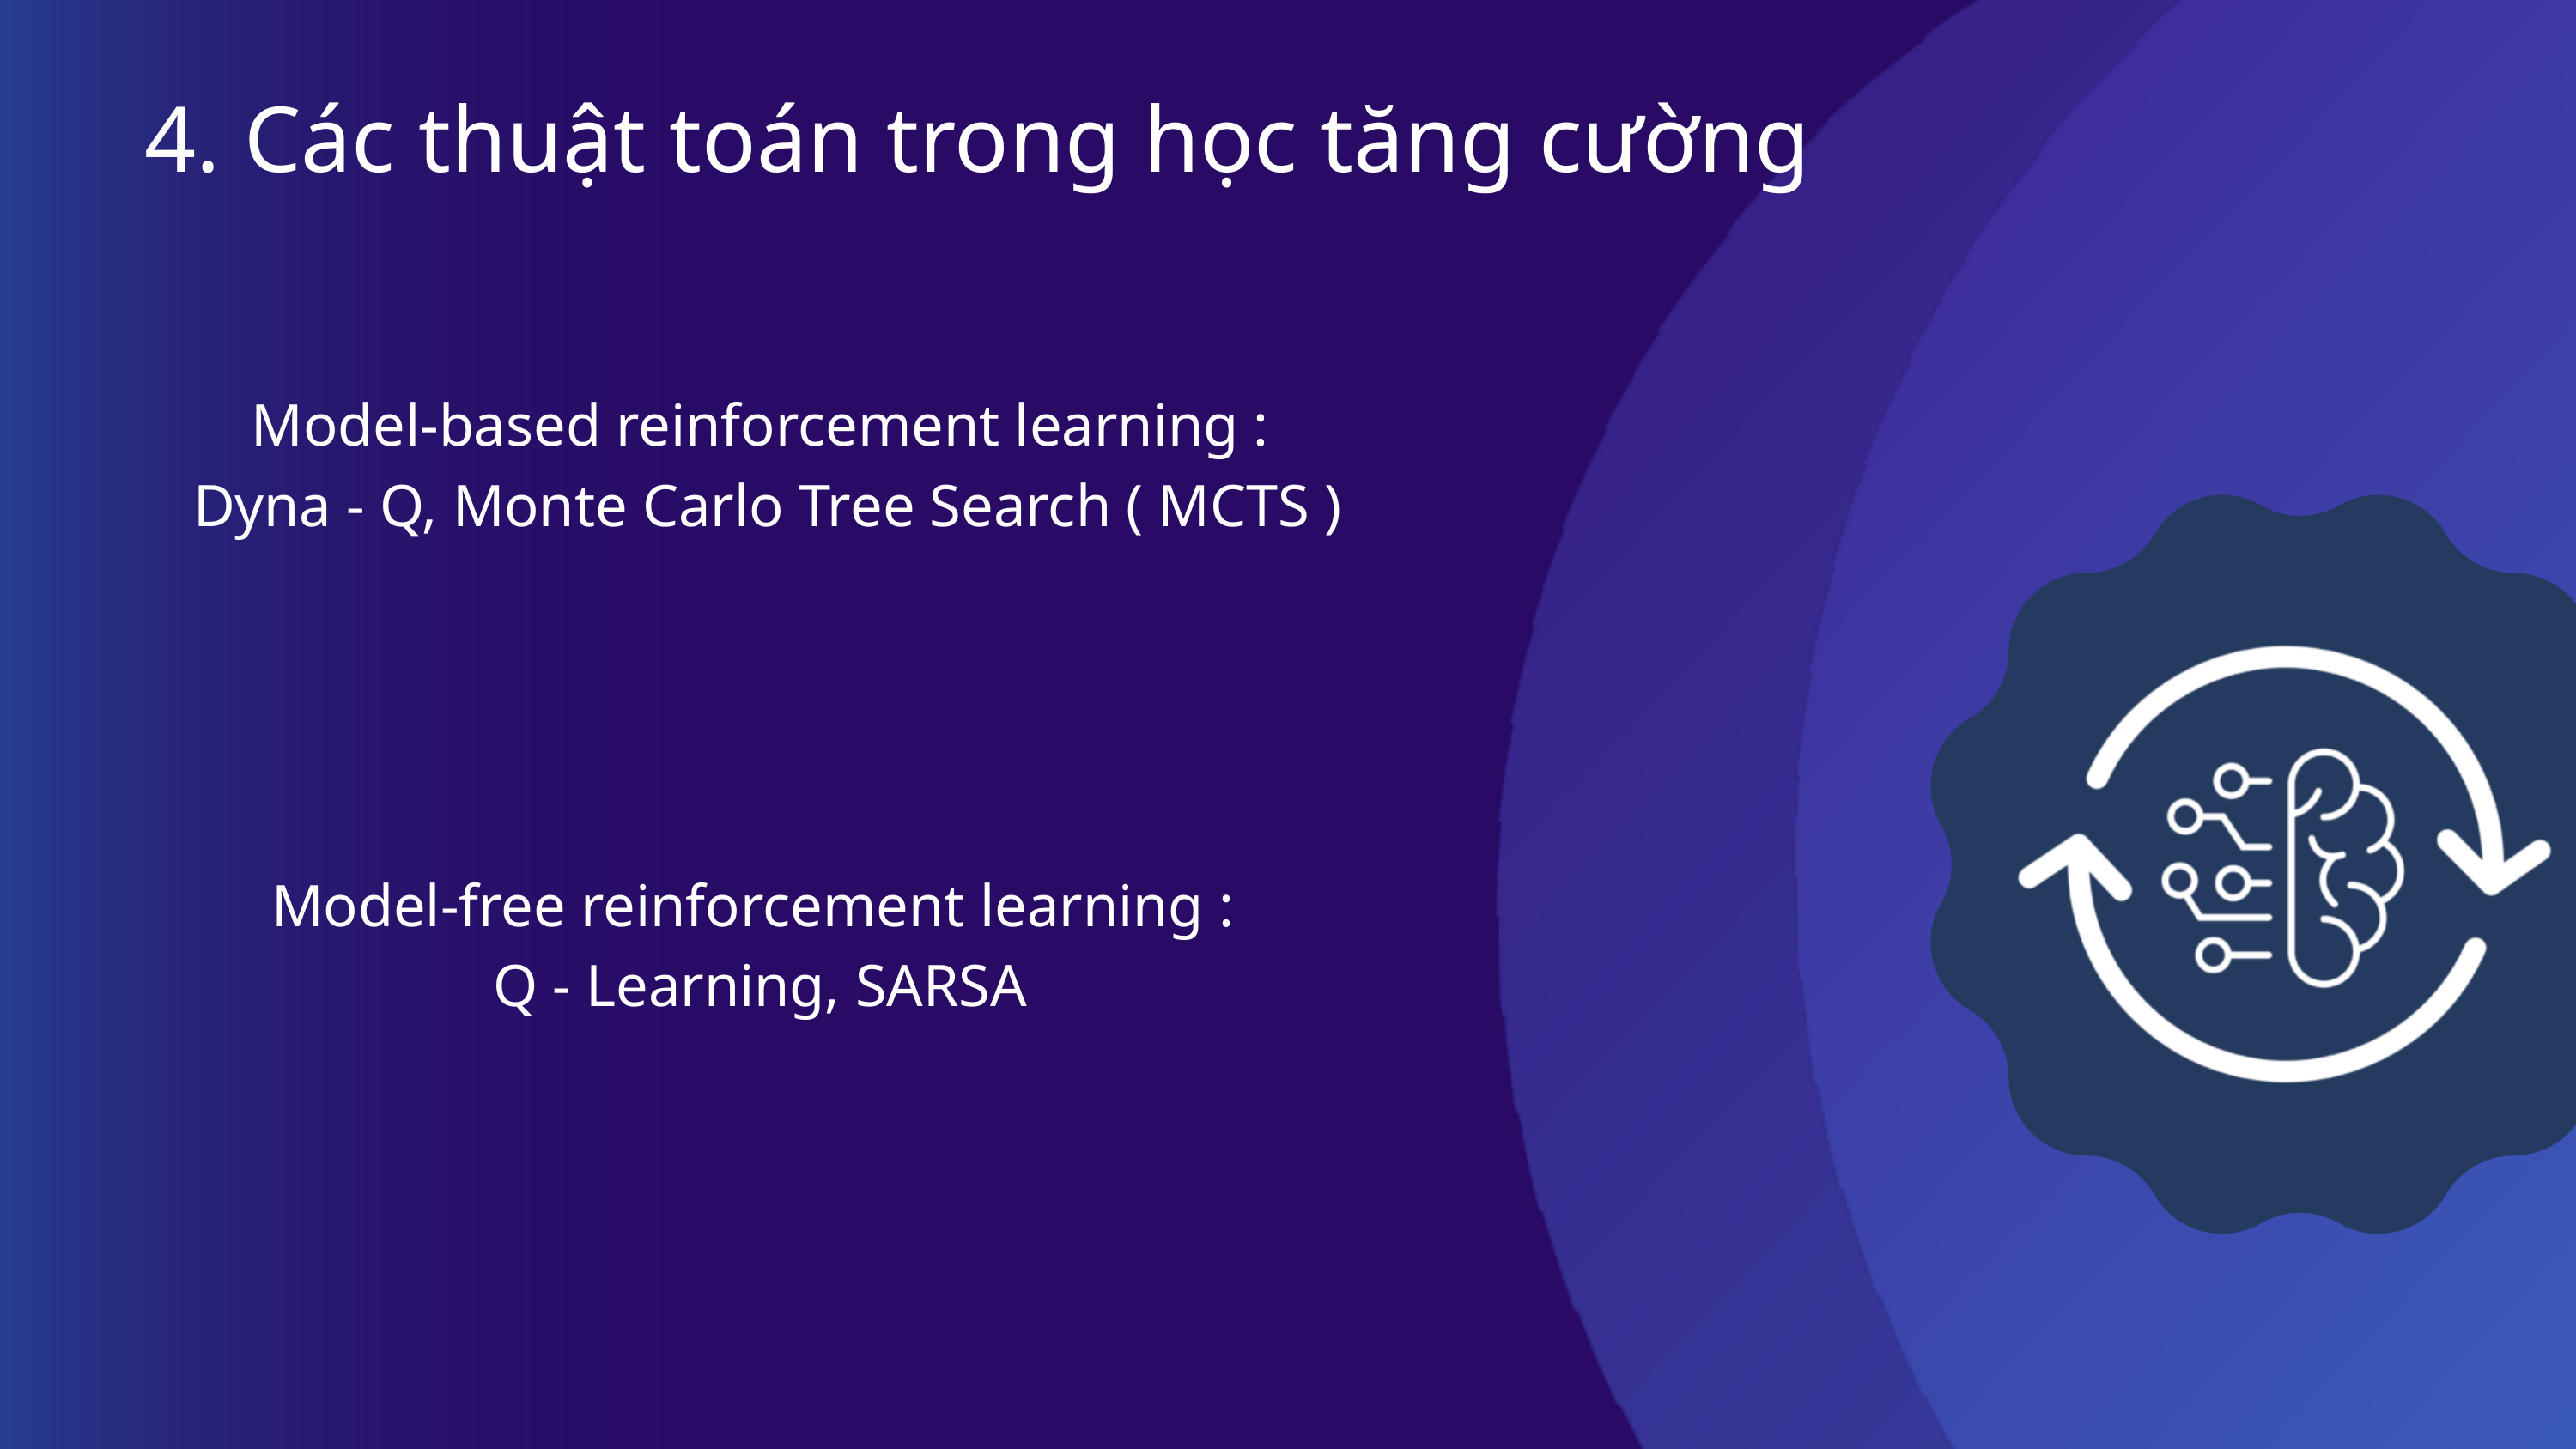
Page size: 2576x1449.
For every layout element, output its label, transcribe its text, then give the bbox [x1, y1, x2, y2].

text_box 4. Các thuật toán trong học tăng cường [144, 64, 1493, 306]
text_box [1930, 494, 2576, 1234]
picture [0, 0, 2576, 1449]
